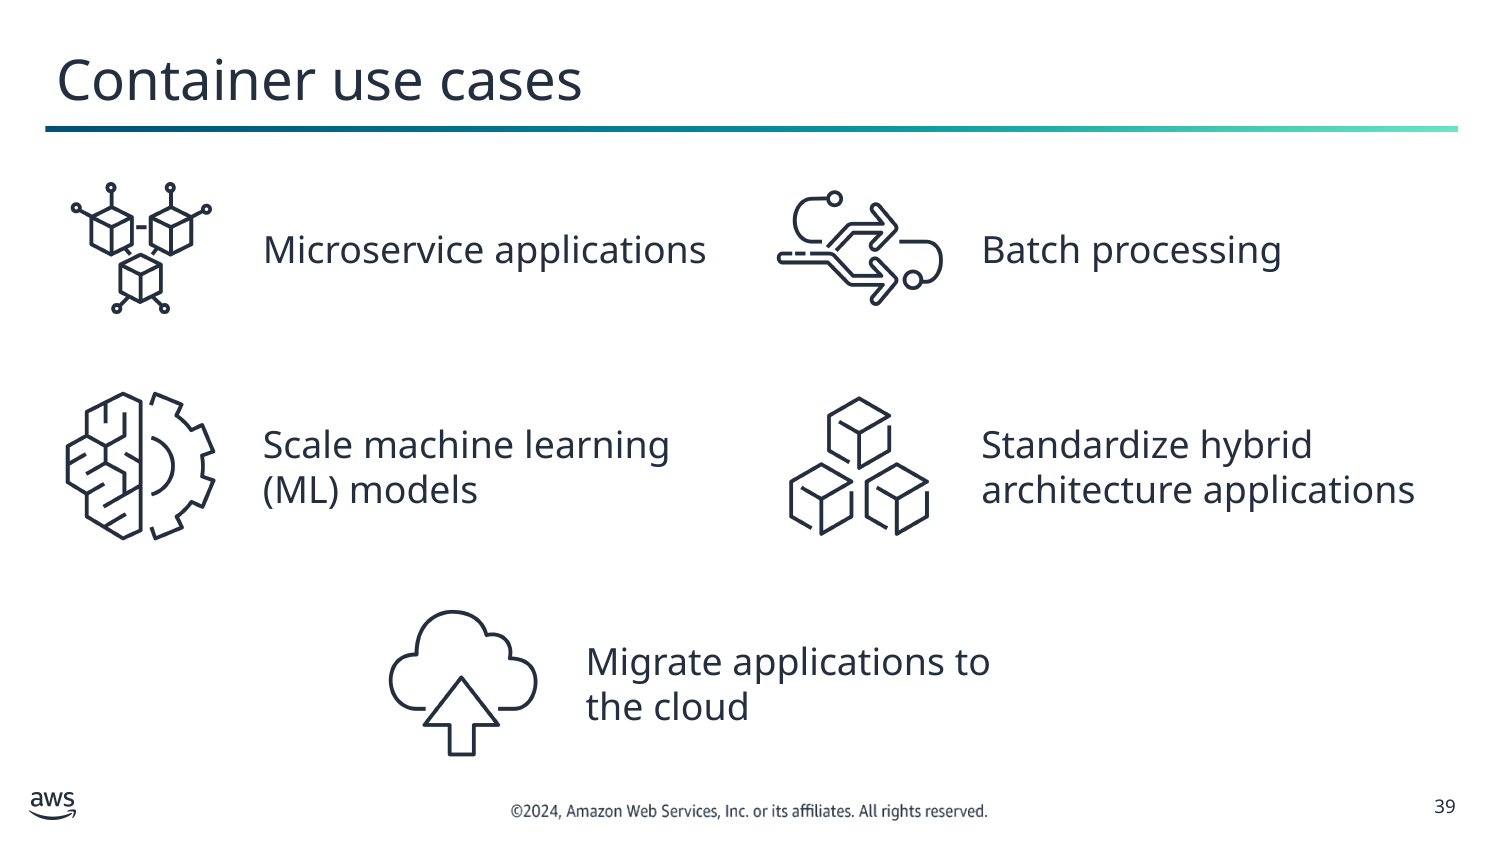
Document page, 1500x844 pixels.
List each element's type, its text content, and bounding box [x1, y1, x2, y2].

list Microservice applications [251, 141, 737, 355]
picture [535, 126, 1458, 132]
list Scale machine learning (ML) models [251, 358, 737, 573]
picture [763, 369, 955, 562]
list Standardize hybrid architecture applications [970, 358, 1455, 573]
picture [763, 152, 955, 344]
slide_number ‹#› [1396, 793, 1456, 822]
picture [44, 152, 237, 344]
title Container use cases [45, 37, 1456, 128]
picture [367, 587, 560, 780]
list Migrate applications to the cloud [574, 576, 1060, 791]
picture [29, 792, 76, 820]
picture [44, 369, 237, 562]
list Batch processing [970, 141, 1455, 355]
picture [465, 795, 1034, 829]
